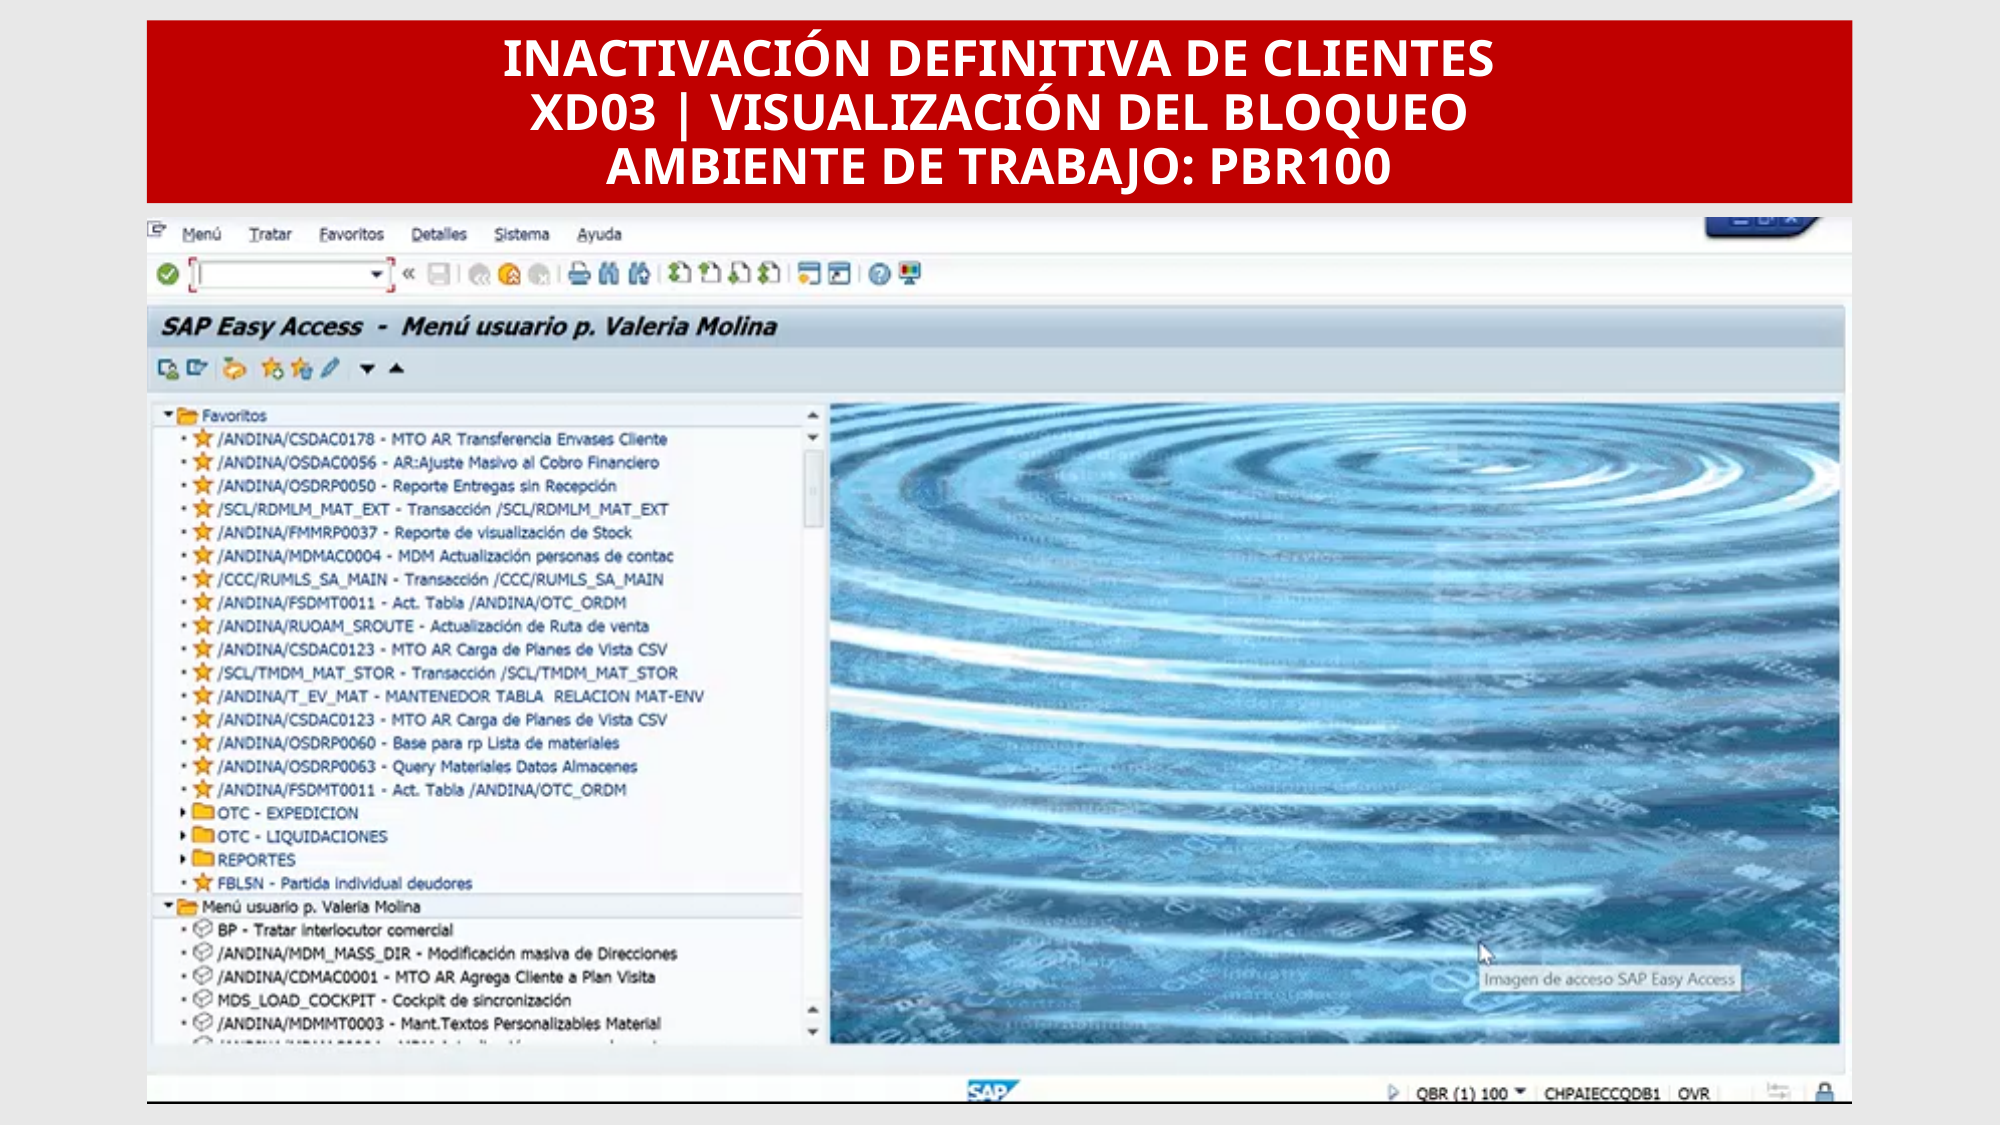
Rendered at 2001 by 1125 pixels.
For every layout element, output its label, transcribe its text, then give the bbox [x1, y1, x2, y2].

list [146, 216, 1853, 1106]
title INACTIVACIÓN DEFINITIVA DE CLIENTES XD03 | VISUALIZACIÓN DEL BLOQUEO AMBIENTE DE TRABAJO: PBR100 [146, 20, 1853, 204]
